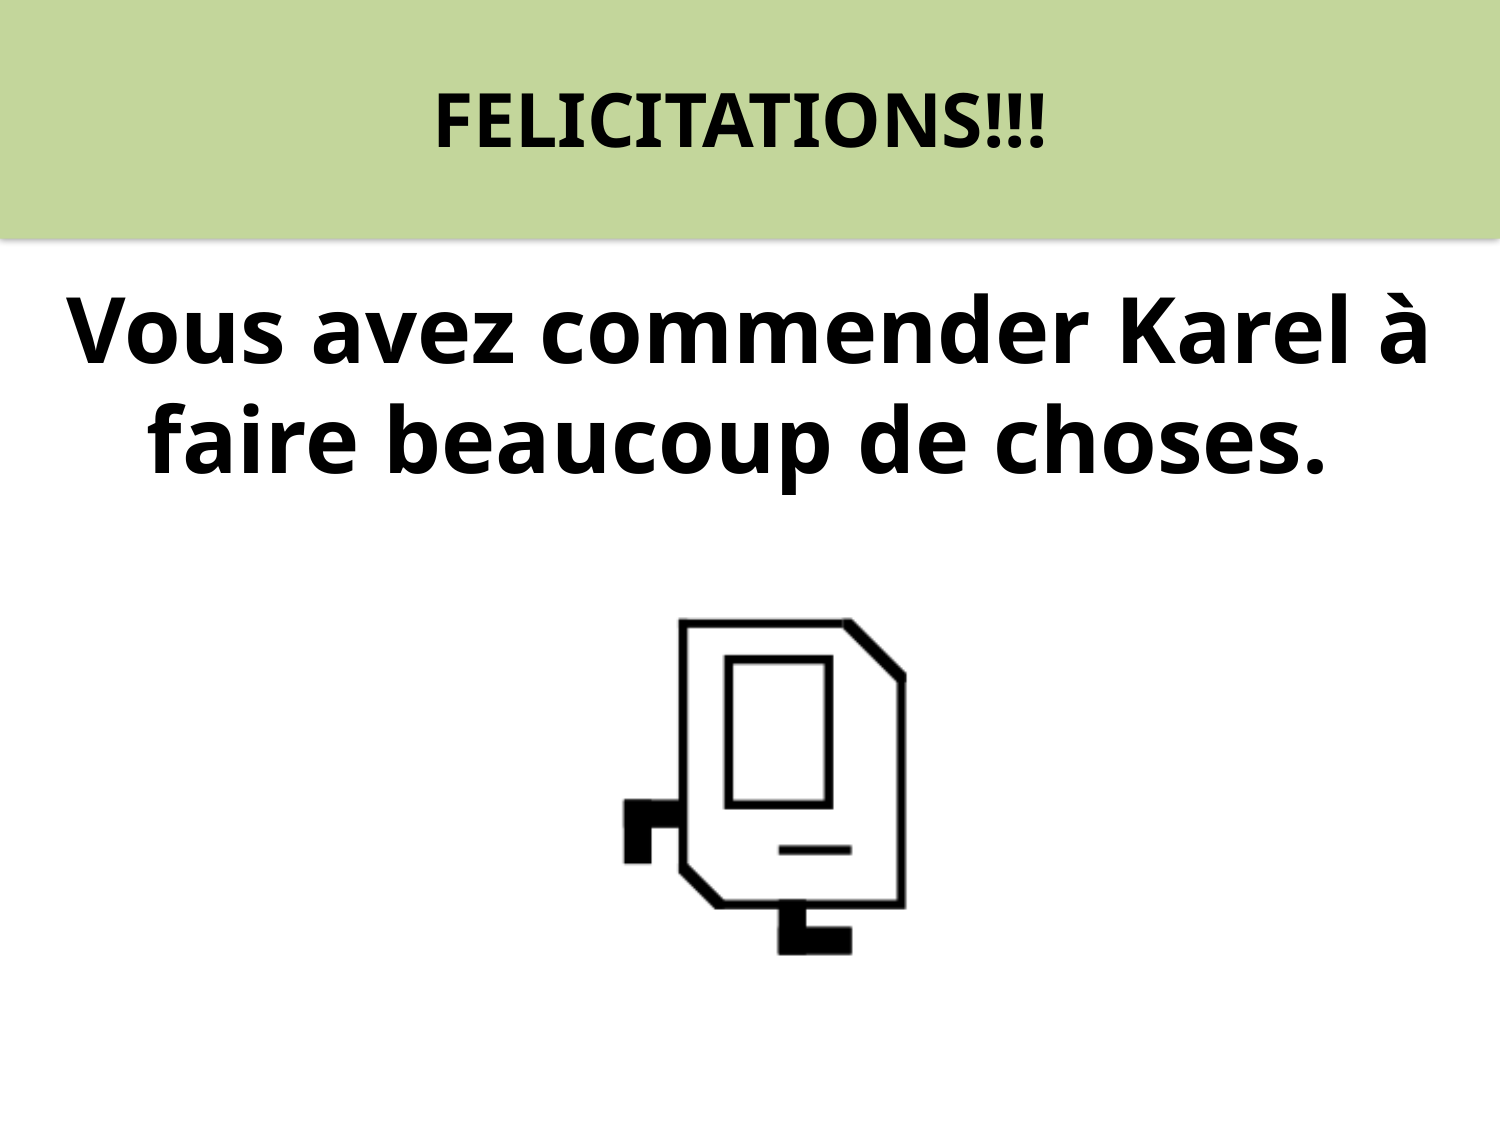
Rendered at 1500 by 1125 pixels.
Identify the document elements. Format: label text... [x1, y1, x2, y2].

text_box FELICITATIONS!!! [0, 0, 1500, 242]
picture [581, 590, 974, 986]
text_box Vous avez commender Karel à faire beaucoup de choses. [0, 264, 1500, 499]
